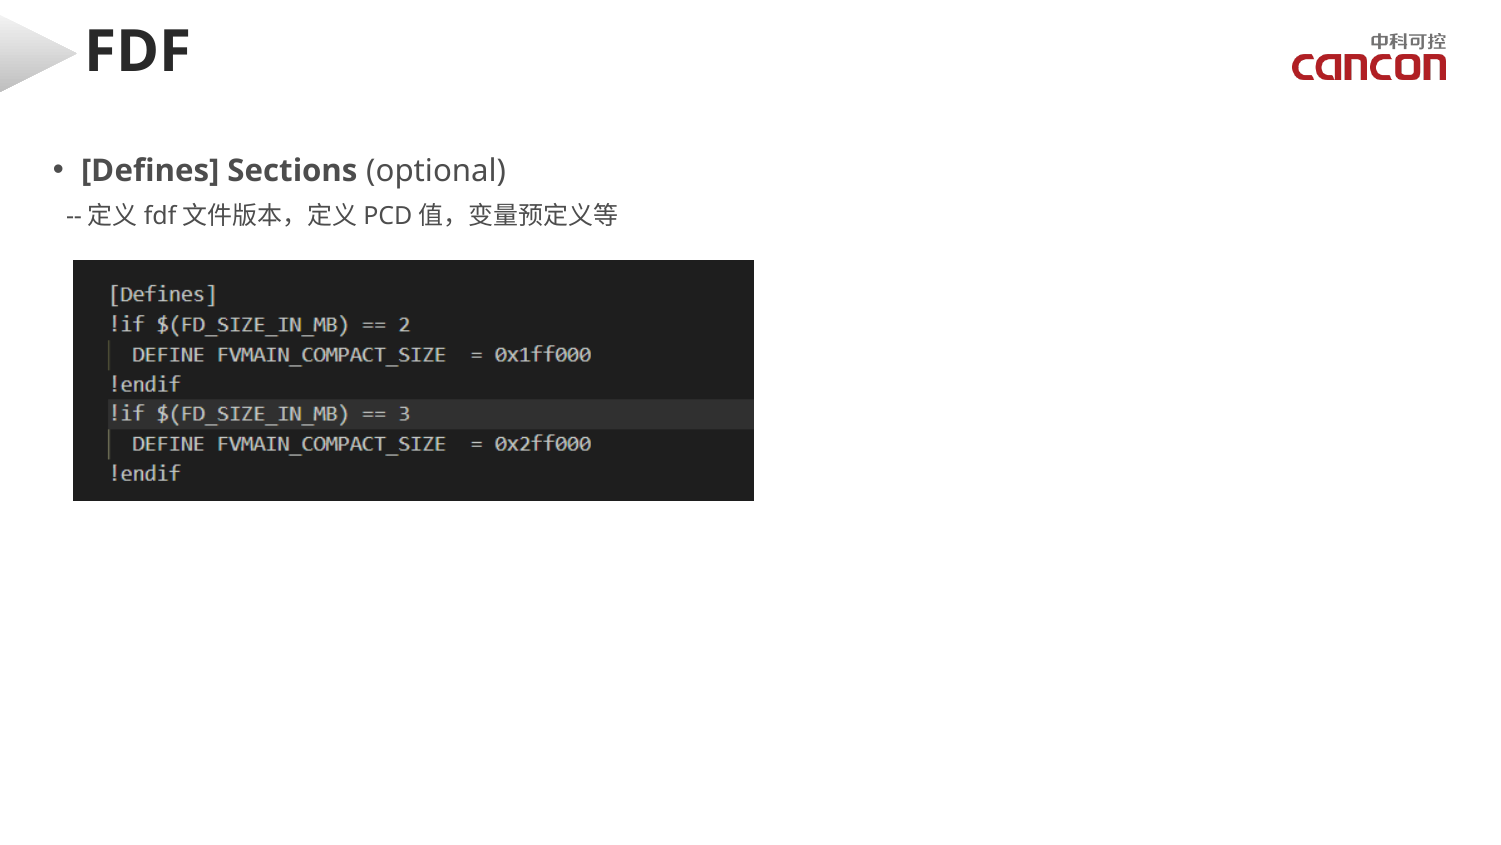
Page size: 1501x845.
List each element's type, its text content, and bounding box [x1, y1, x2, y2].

list [Defines] Sections (optional) --定义fdf文件版本，定义PCD值，变量预定义等 [41, 148, 1451, 764]
picture [1292, 33, 1446, 80]
picture [73, 260, 754, 501]
title FDF [73, 12, 1280, 93]
